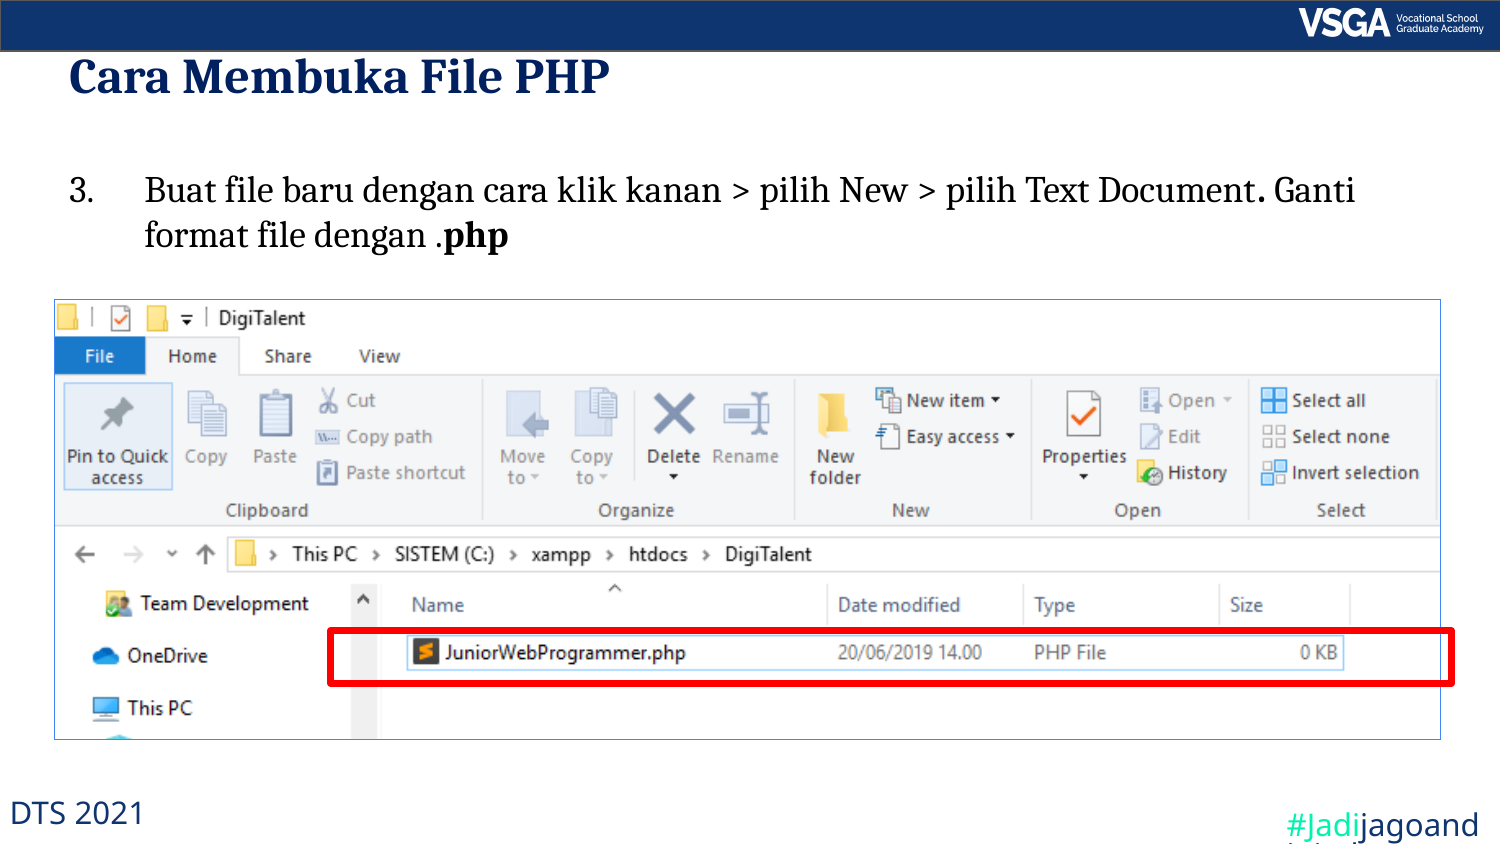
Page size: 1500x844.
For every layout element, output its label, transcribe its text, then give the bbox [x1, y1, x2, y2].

text_box [1446, 630, 1452, 684]
text_box Cara Membuka File PHP [54, 52, 982, 111]
text_box Buat file baru dengan cara klik kanan > pilih New > pilih Text Document. Ganti format file dengan .php [54, 157, 1441, 263]
picture [54, 299, 1441, 740]
text_box #Jadijagoandigital [1271, 797, 1500, 830]
picture [1284, 0, 1499, 79]
text_box DTS 2021 [0, 785, 608, 818]
text_box [0, 0, 1279, 52]
